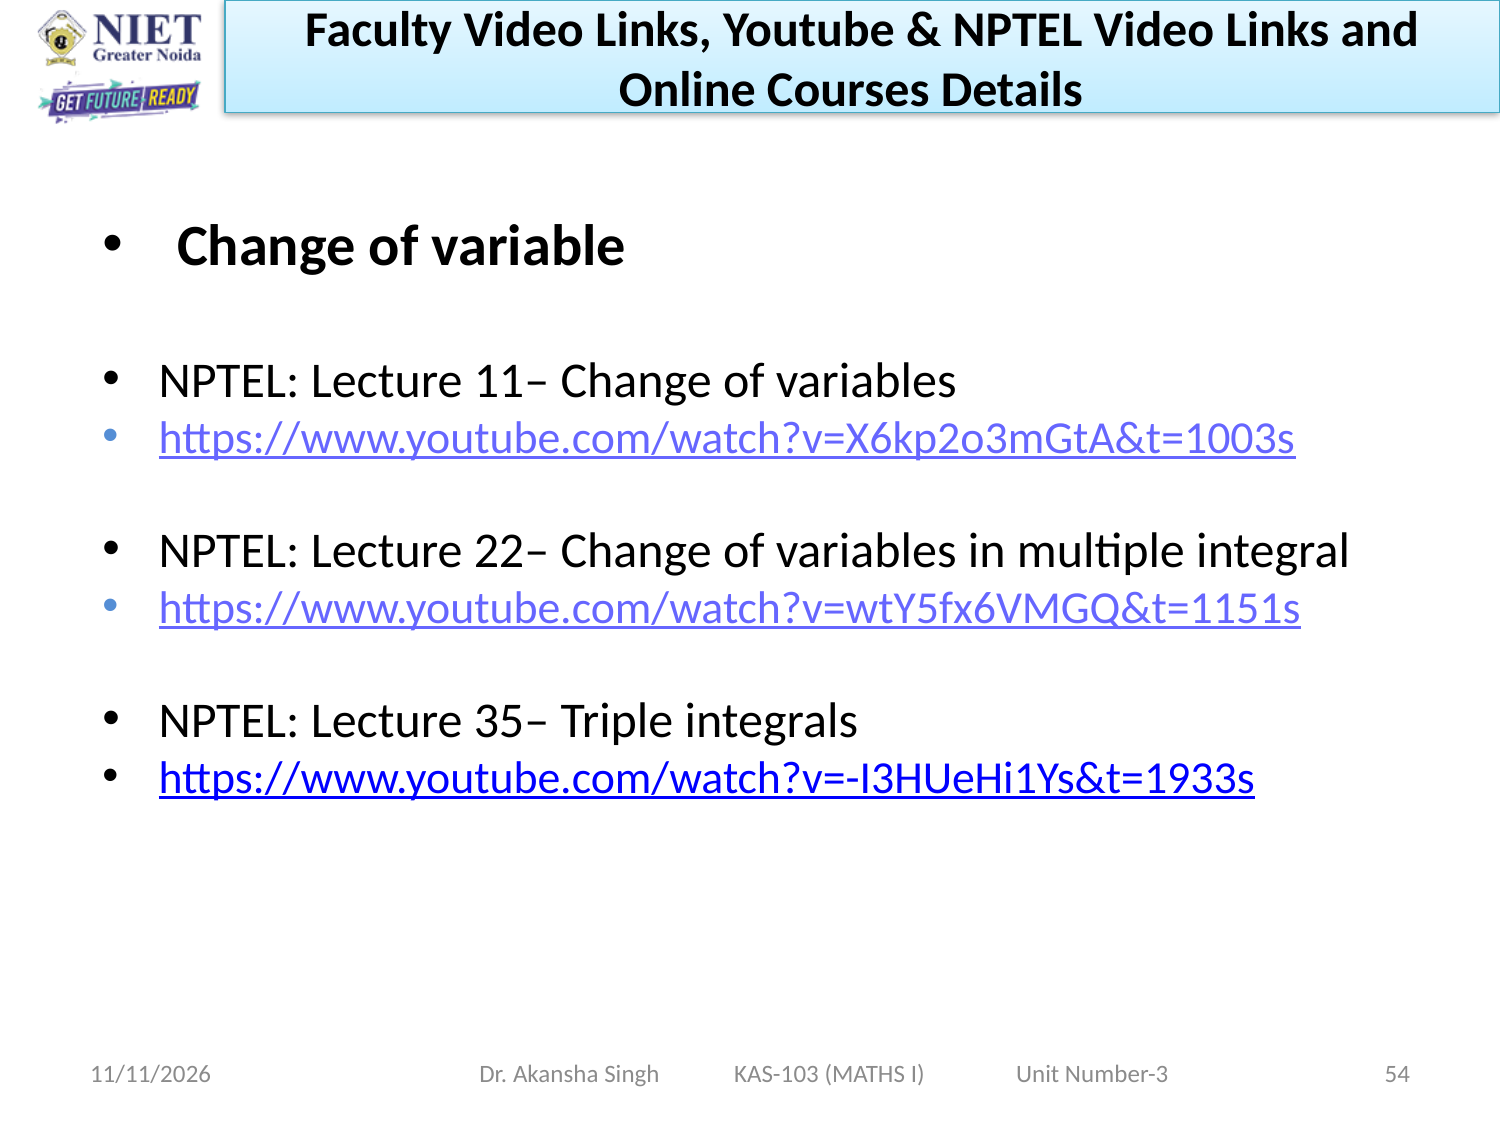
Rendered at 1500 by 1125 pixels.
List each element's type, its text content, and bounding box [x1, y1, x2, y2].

text_box Faculty Video Links, Youtube & NPTEL Video Links and Online Courses Details [238, 0, 1500, 113]
picture [0, 0, 238, 135]
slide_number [75, 1042, 412, 1103]
slide_number 54 [1074, 1042, 1425, 1103]
footer Dr. Akansha Singh KAS-103 (MATHS I) Unit Number-3 [412, 1042, 1074, 1103]
text_box Change of variable NPTEL: Lecture 11– Change of variables https://www.youtube.com/watch?v=X6kp2o3mGtA&t=1003s NPTEL: Lecture 22– Change of variables in multiple integral https://www.youtube.com/watch?v=wtY5fx6VMGQ&t=1151s NPTEL: Lecture 35– Triple integrals https://www.youtube.com/watch?v=-I3HUeHi1Ys&t=1933s [87, 199, 1413, 990]
